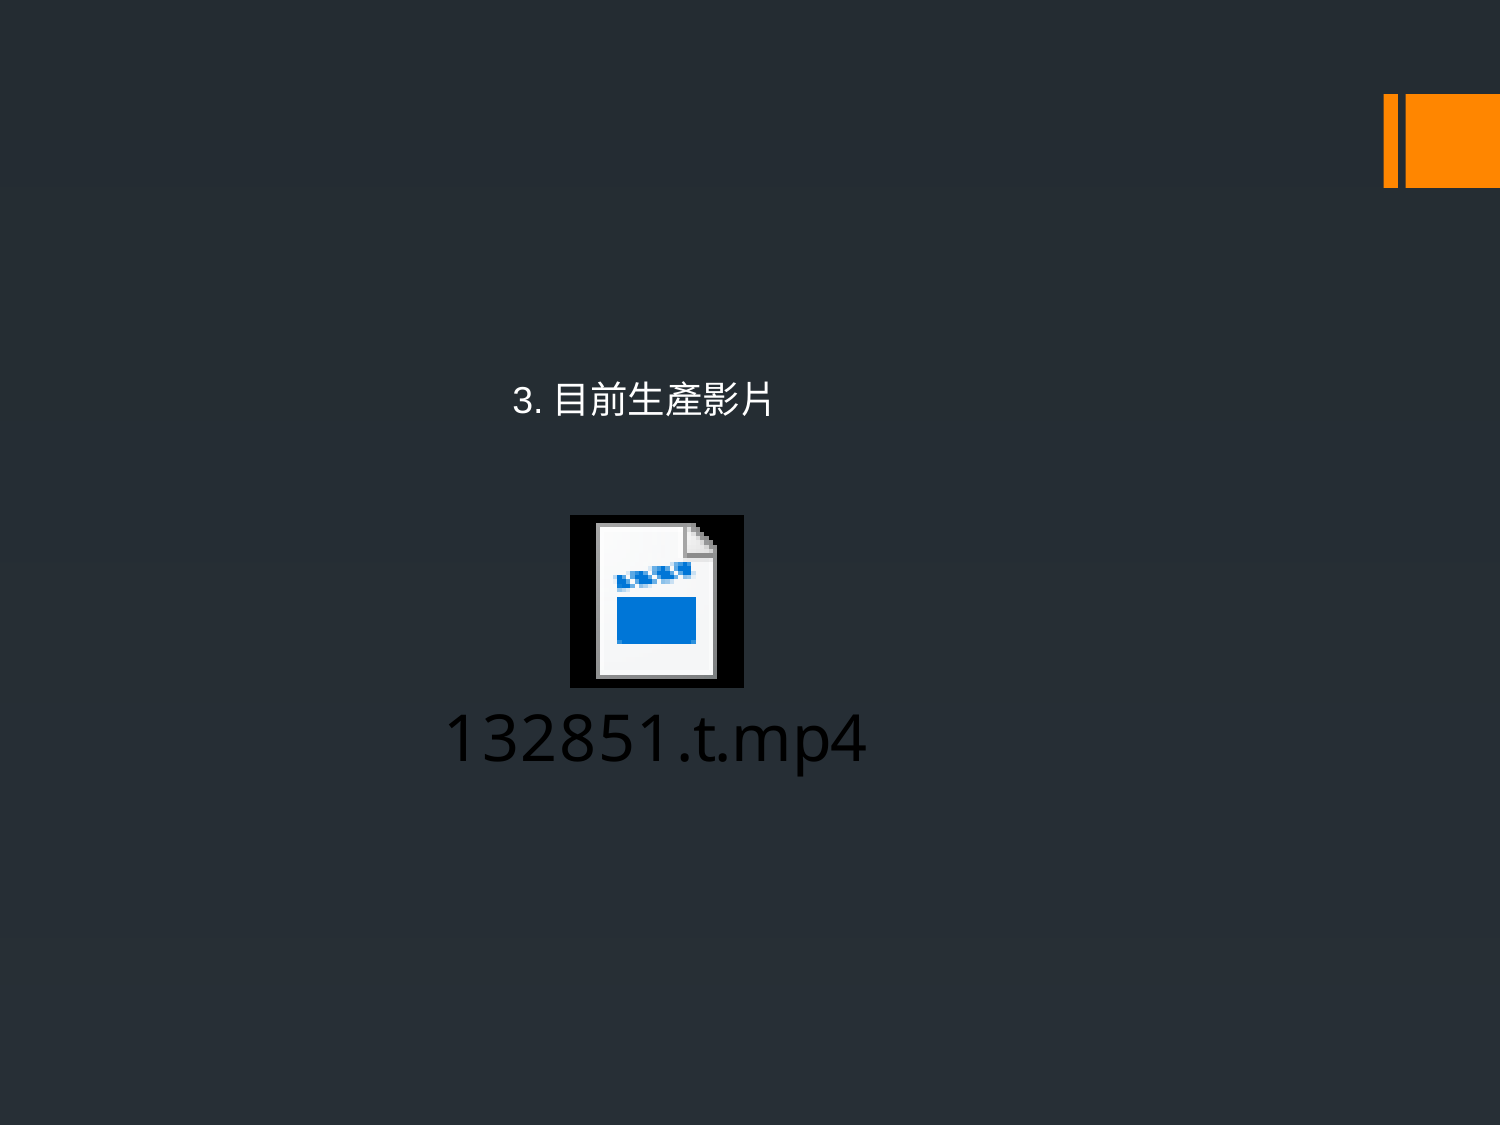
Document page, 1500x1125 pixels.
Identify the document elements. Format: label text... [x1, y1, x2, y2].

text_box 3.目前生產影片 [497, 368, 793, 429]
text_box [393, 514, 916, 801]
